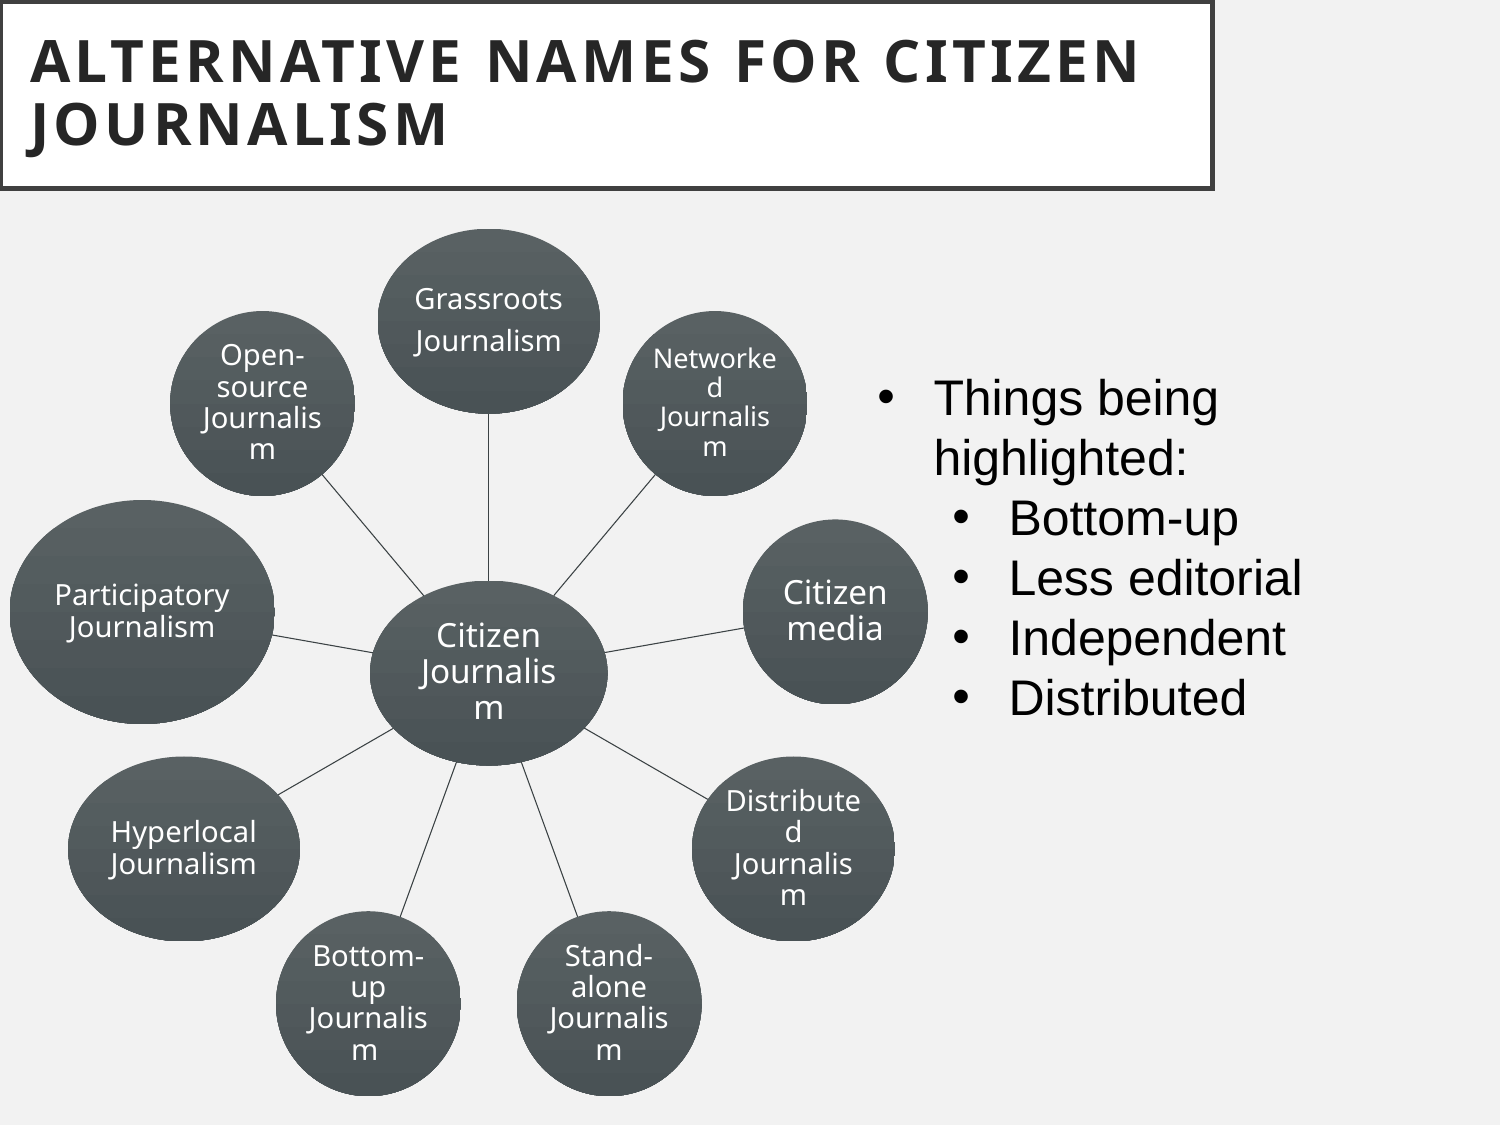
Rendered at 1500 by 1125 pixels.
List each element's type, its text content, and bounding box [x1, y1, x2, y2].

title Alternative Names for Citizen Journalism [0, 0, 1215, 191]
text_box Things being highlighted: Bottom-up Less editorial Independent Distributed [1113, 358, 1450, 734]
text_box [0, 224, 1113, 1100]
